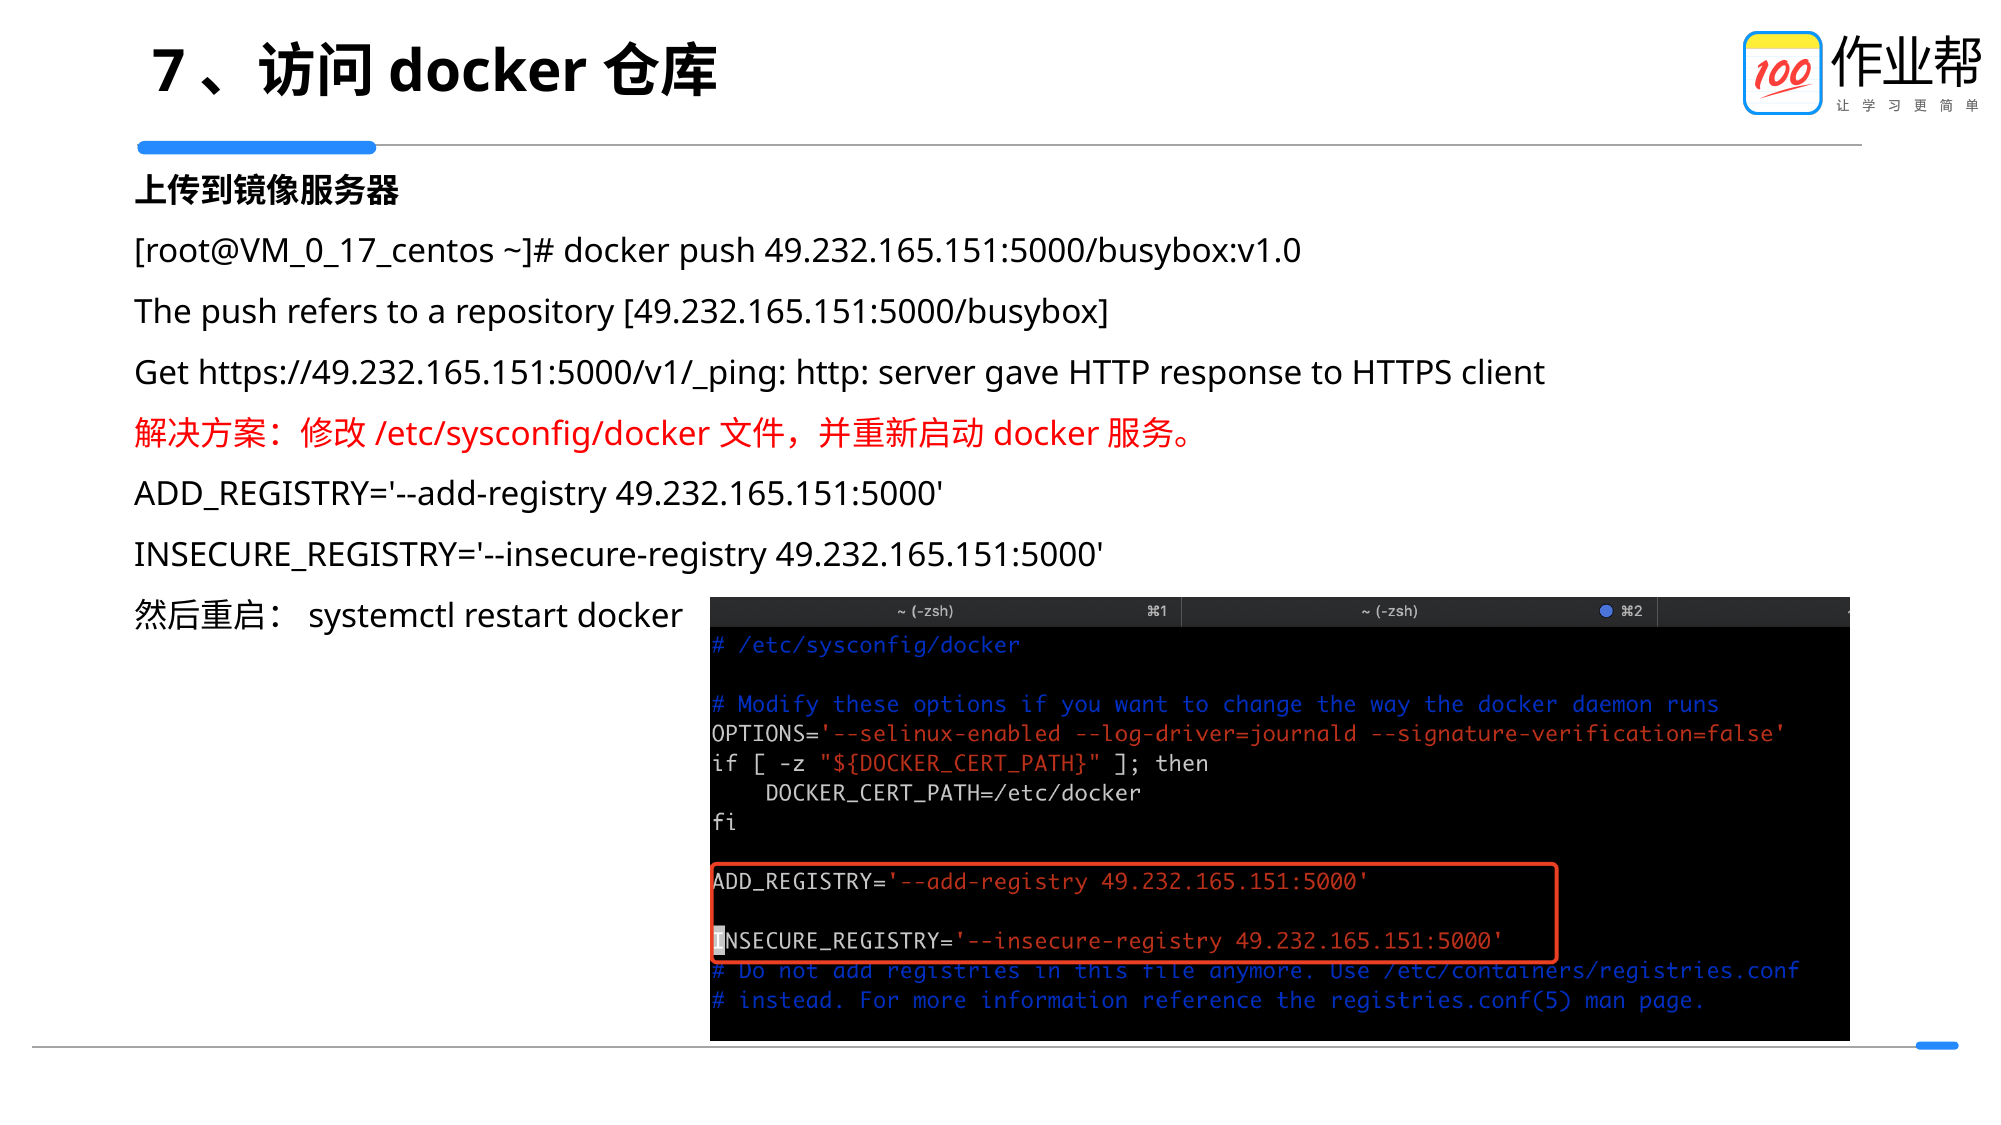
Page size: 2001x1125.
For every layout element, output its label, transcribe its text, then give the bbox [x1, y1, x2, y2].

picture [1743, 31, 1981, 115]
list 上传到镜像服务器 [root@VM_0_17_centos ~]# docker push 49.232.165.151:5000/busybox:v1.0 The push refers to a repository [49.232.165.151:5000/busybox] Get https://49.232.165.151:5000/v1/_ping: http: server gave HTTP response to HTTPS client 解决方案：修改/etc/sysconfig/docker文件，并重新启动docker服务。 ADD_REGISTRY='--add-registry 49.232.165.151:5000' INSECURE_REGISTRY='--insecure-registry 49.232.165.151:5000' 然后重启：systemctl restart docker [119, 161, 1883, 1108]
title 7、访问docker仓库 [137, 22, 1728, 124]
picture [710, 597, 1850, 1041]
